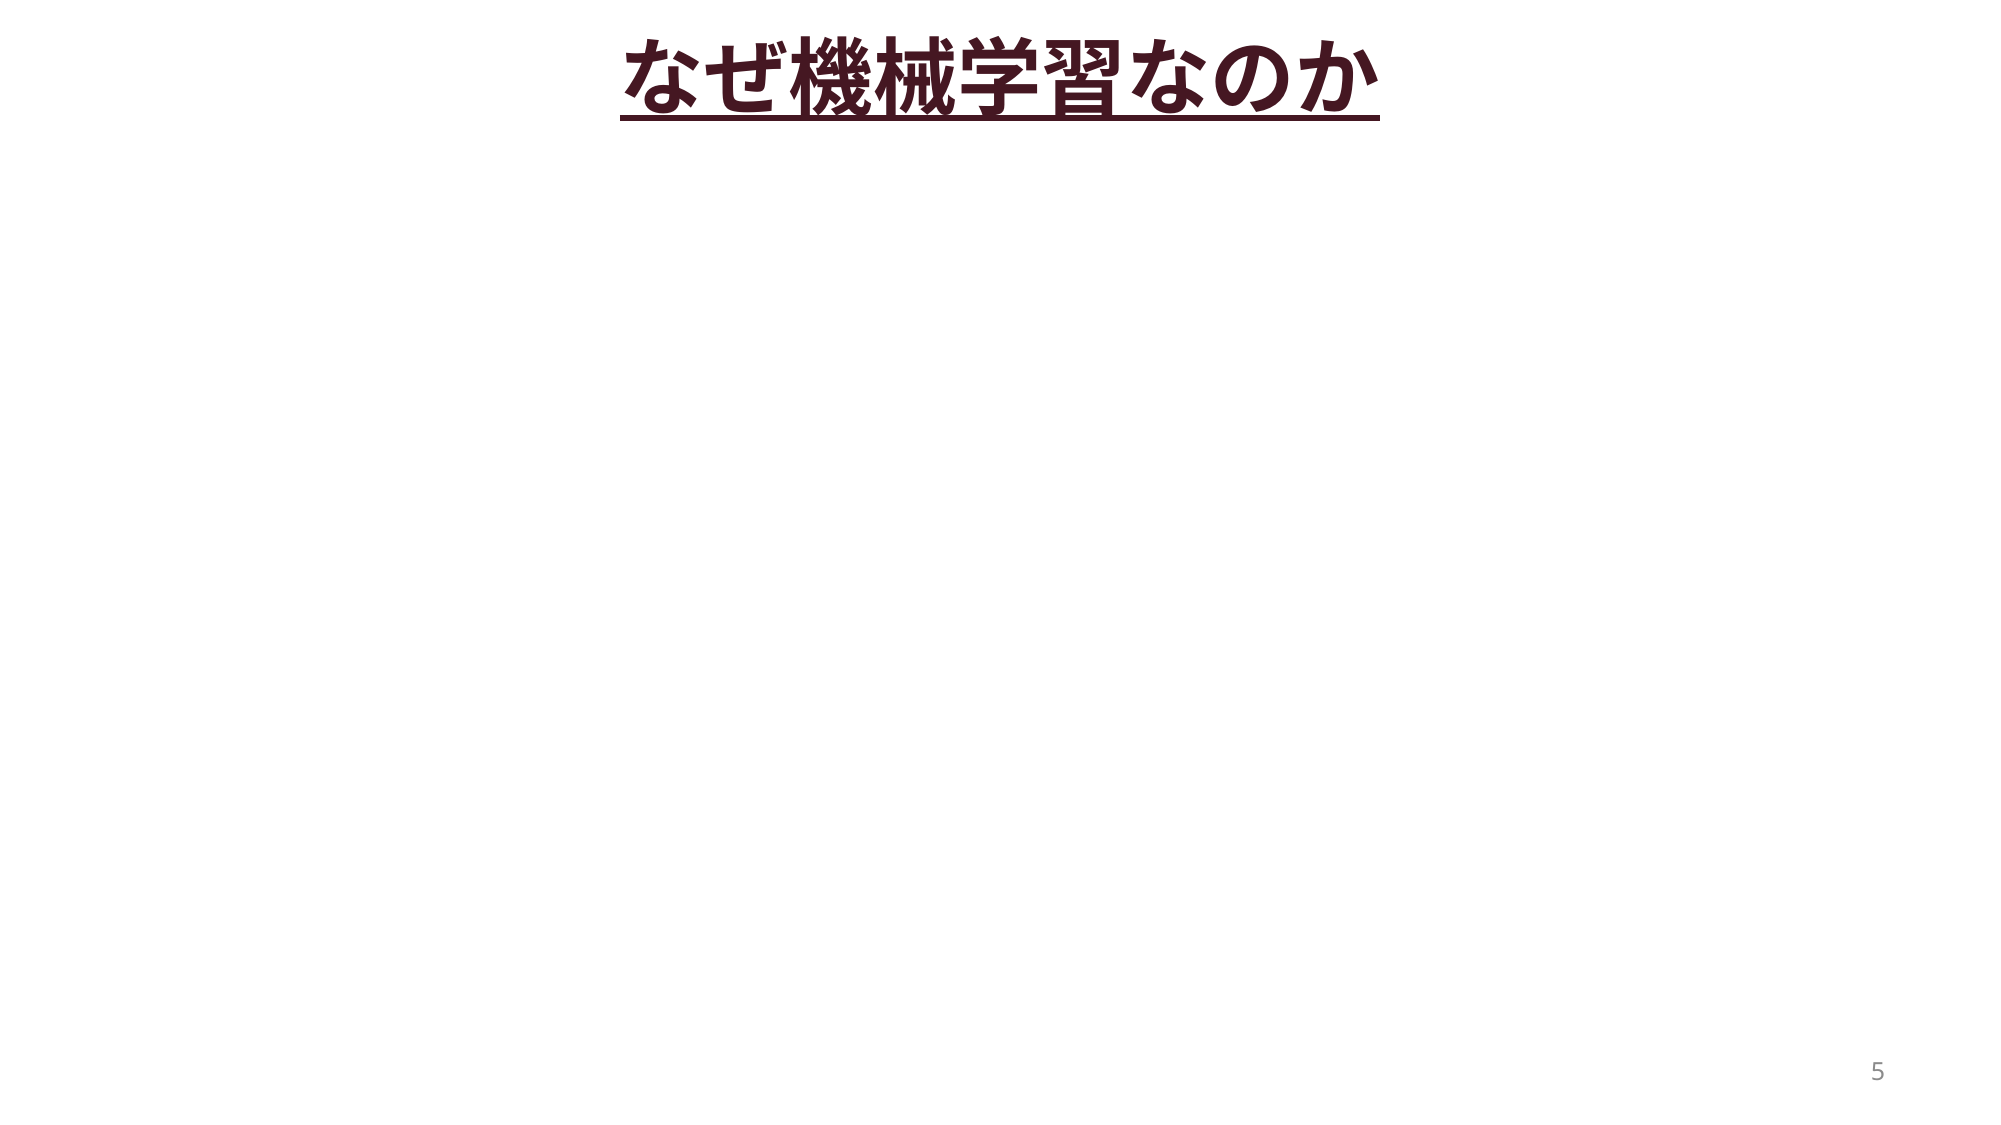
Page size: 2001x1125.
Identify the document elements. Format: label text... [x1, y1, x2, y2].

title なぜ機械学習なのか [99, 16, 1900, 134]
slide_number 5 [1433, 1042, 1900, 1103]
